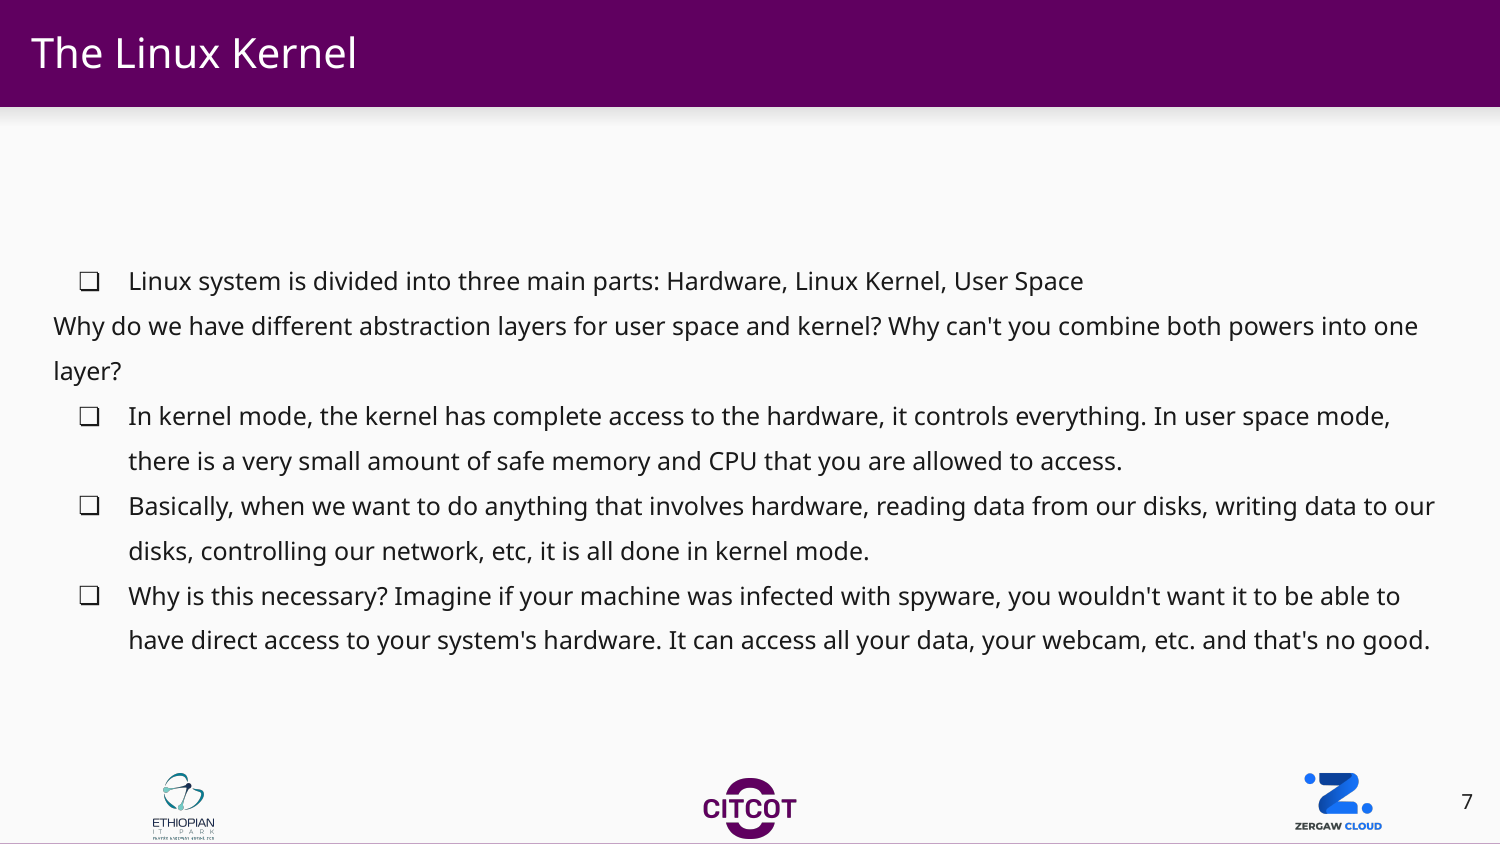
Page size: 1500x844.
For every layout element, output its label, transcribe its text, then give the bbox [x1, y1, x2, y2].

picture [701, 778, 799, 839]
list Linux system is divided into three main parts: Hardware, Linux Kernel, User Space Why do we have different abstraction layers for user space and kernel? Why can't you combine both powers into one layer? In kernel mode, the kernel has complete access to the hardware, it controls everything. In user space mode, there is a very small amount of safe memory and CPU that you are allowed to access. Basically, when we want to do anything that involves hardware, reading data from our disks, writing data to our disks, controlling our network, etc, it is all done in kernel mode. Why is this necessary? Imagine if your machine was infected with spyware, you wouldn't want it to be able to have direct access to your system's hardware. It can access all your data, your webcam, etc. and that's no good. [38, 135, 1465, 771]
slide_number ‹#› [1398, 770, 1489, 835]
picture [1295, 771, 1382, 835]
title The Linux Kernel [16, 2, 1464, 102]
picture [153, 773, 214, 840]
